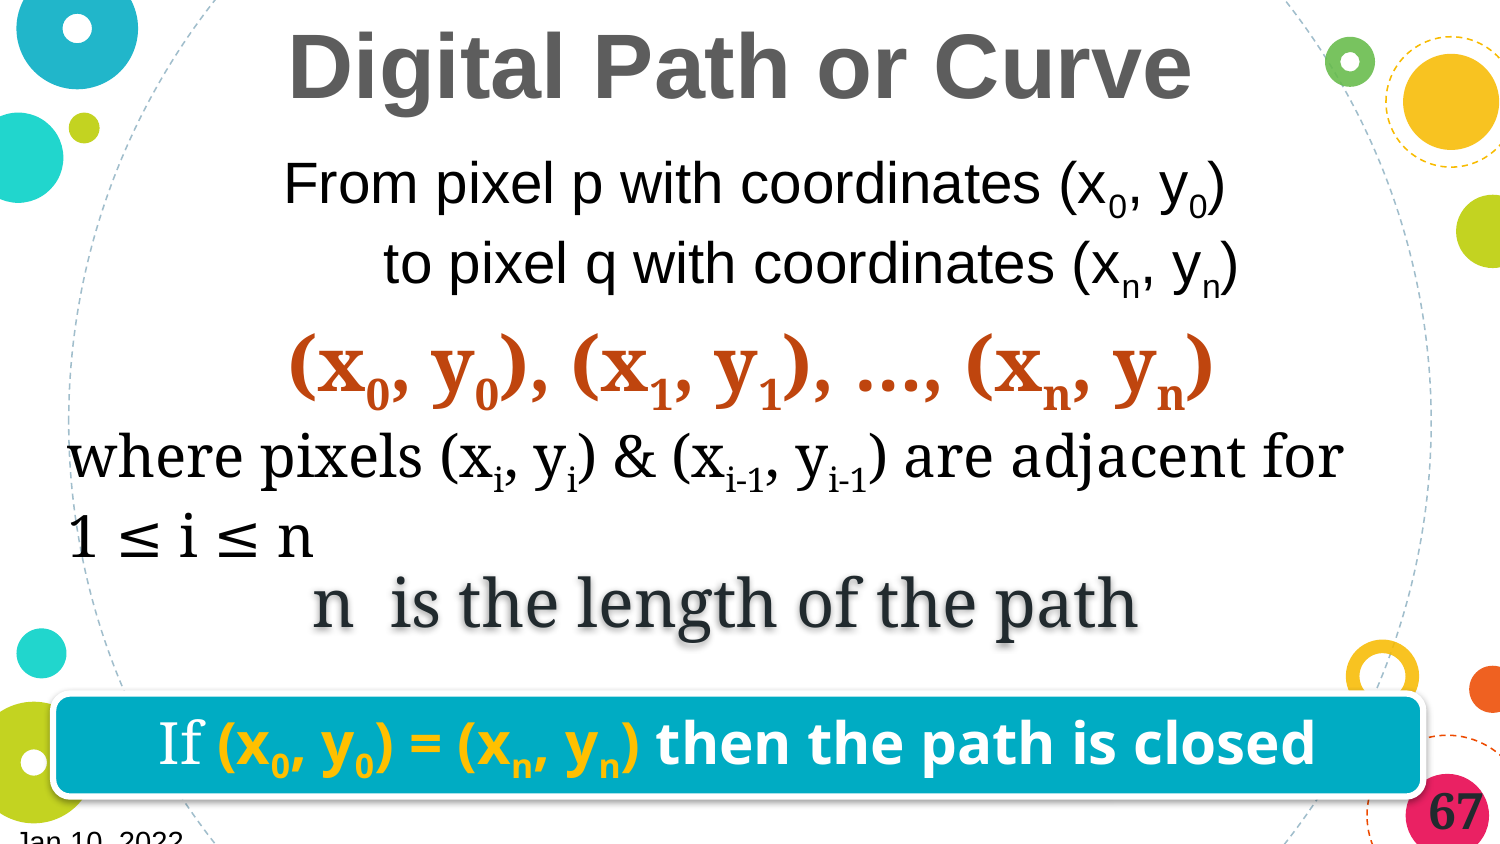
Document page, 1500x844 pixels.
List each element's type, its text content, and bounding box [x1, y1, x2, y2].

text_box If (x0, y0) = (xn, yn) then the path is closed [49, 690, 1427, 800]
text_box n is the length of the path [288, 562, 1166, 640]
text_box Digital Path or Curve [249, 0, 1258, 125]
slide_number 67 [1316, 764, 1500, 844]
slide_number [0, 815, 329, 844]
text_box (x0, y0), (x1, y1), …, (xn, yn) where pixels (xi, yi) & (xi-1, yi-1) are adjacent for 1 ≤ i ≤ n [53, 309, 1450, 577]
text_box From pixel p with coordinates (x0, y0) to pixel q with coordinates (xn, yn) [88, 138, 1439, 309]
